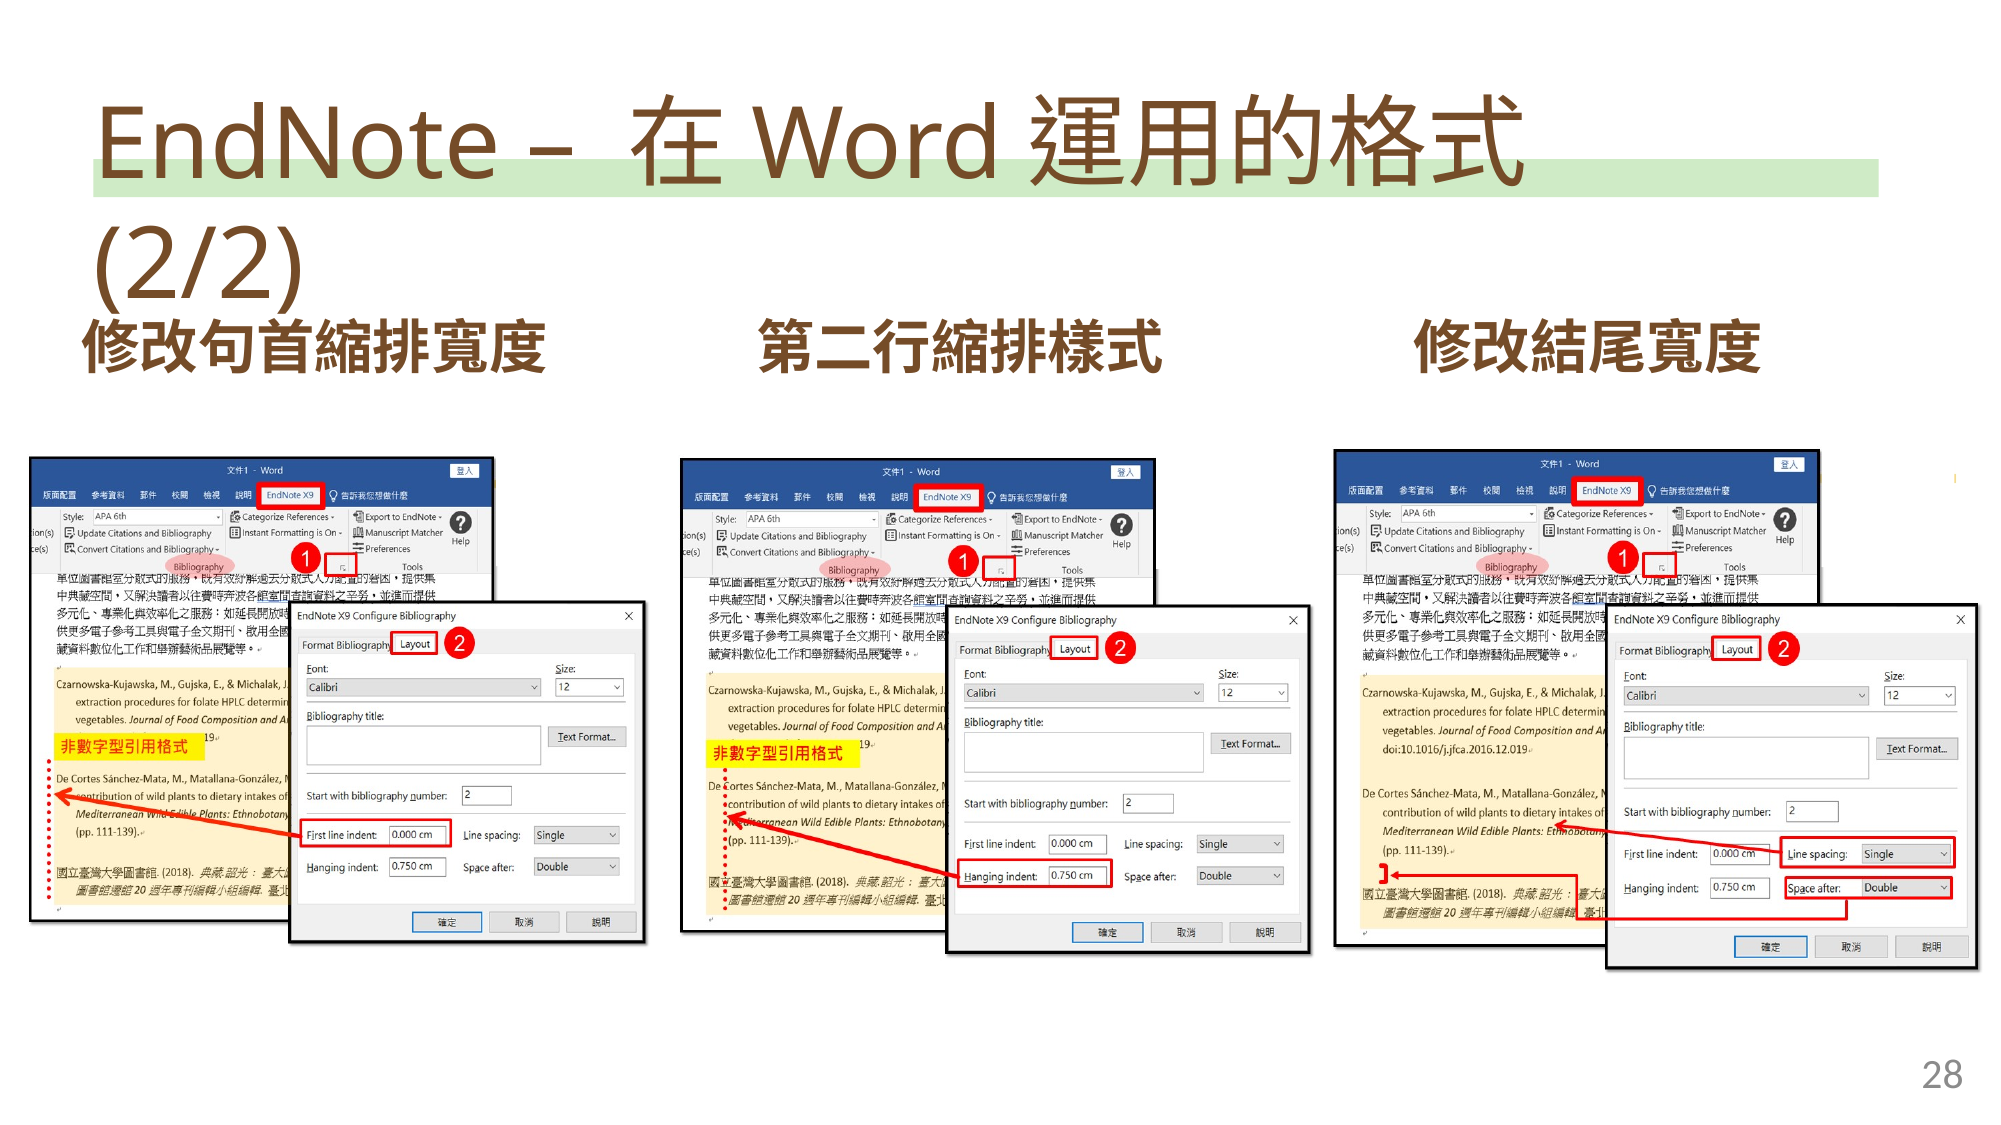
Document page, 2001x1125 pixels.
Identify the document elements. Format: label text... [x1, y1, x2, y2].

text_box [1320, 432, 1989, 982]
text_box 修改句首縮排寬度 [27, 275, 663, 381]
slide_number 28 [1528, 1041, 1979, 1102]
text_box 修改結尾寬度 [1367, 275, 2000, 381]
text_box EndNote – 在Word運用的格式 (2/2) [93, 78, 1750, 319]
text_box 第二行縮排樣式 [663, 275, 1367, 381]
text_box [667, 446, 1321, 966]
text_box [1750, 158, 1880, 198]
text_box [16, 446, 656, 955]
